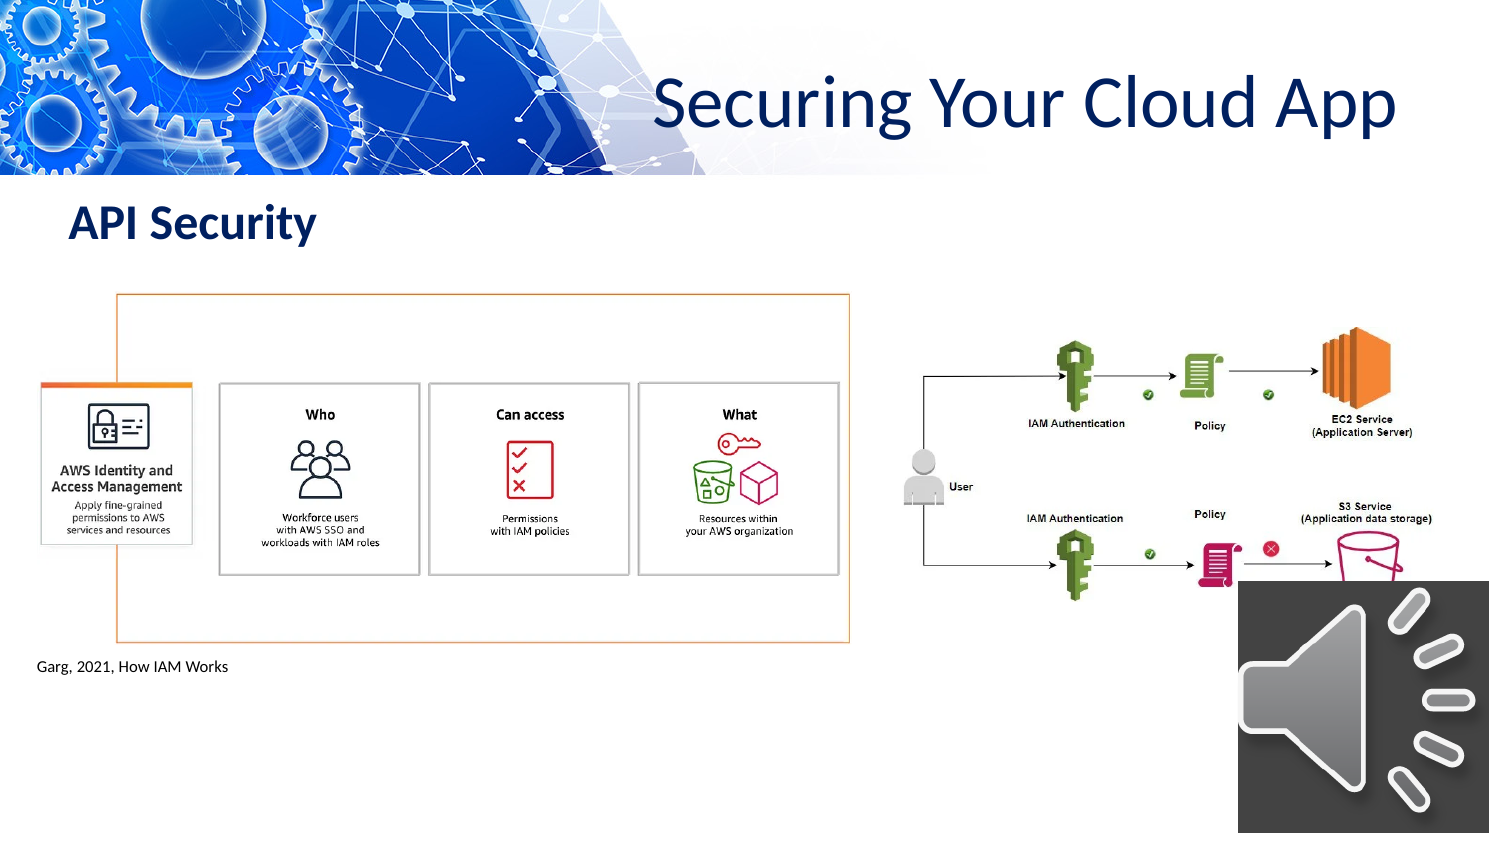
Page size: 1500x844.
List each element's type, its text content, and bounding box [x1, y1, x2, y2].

text_box Garg, 2021, How IAM Works [22, 647, 257, 683]
title Securing Your Cloud App [86, 34, 1414, 161]
text_box API Security [0, 178, 386, 257]
picture [0, 0, 1500, 844]
